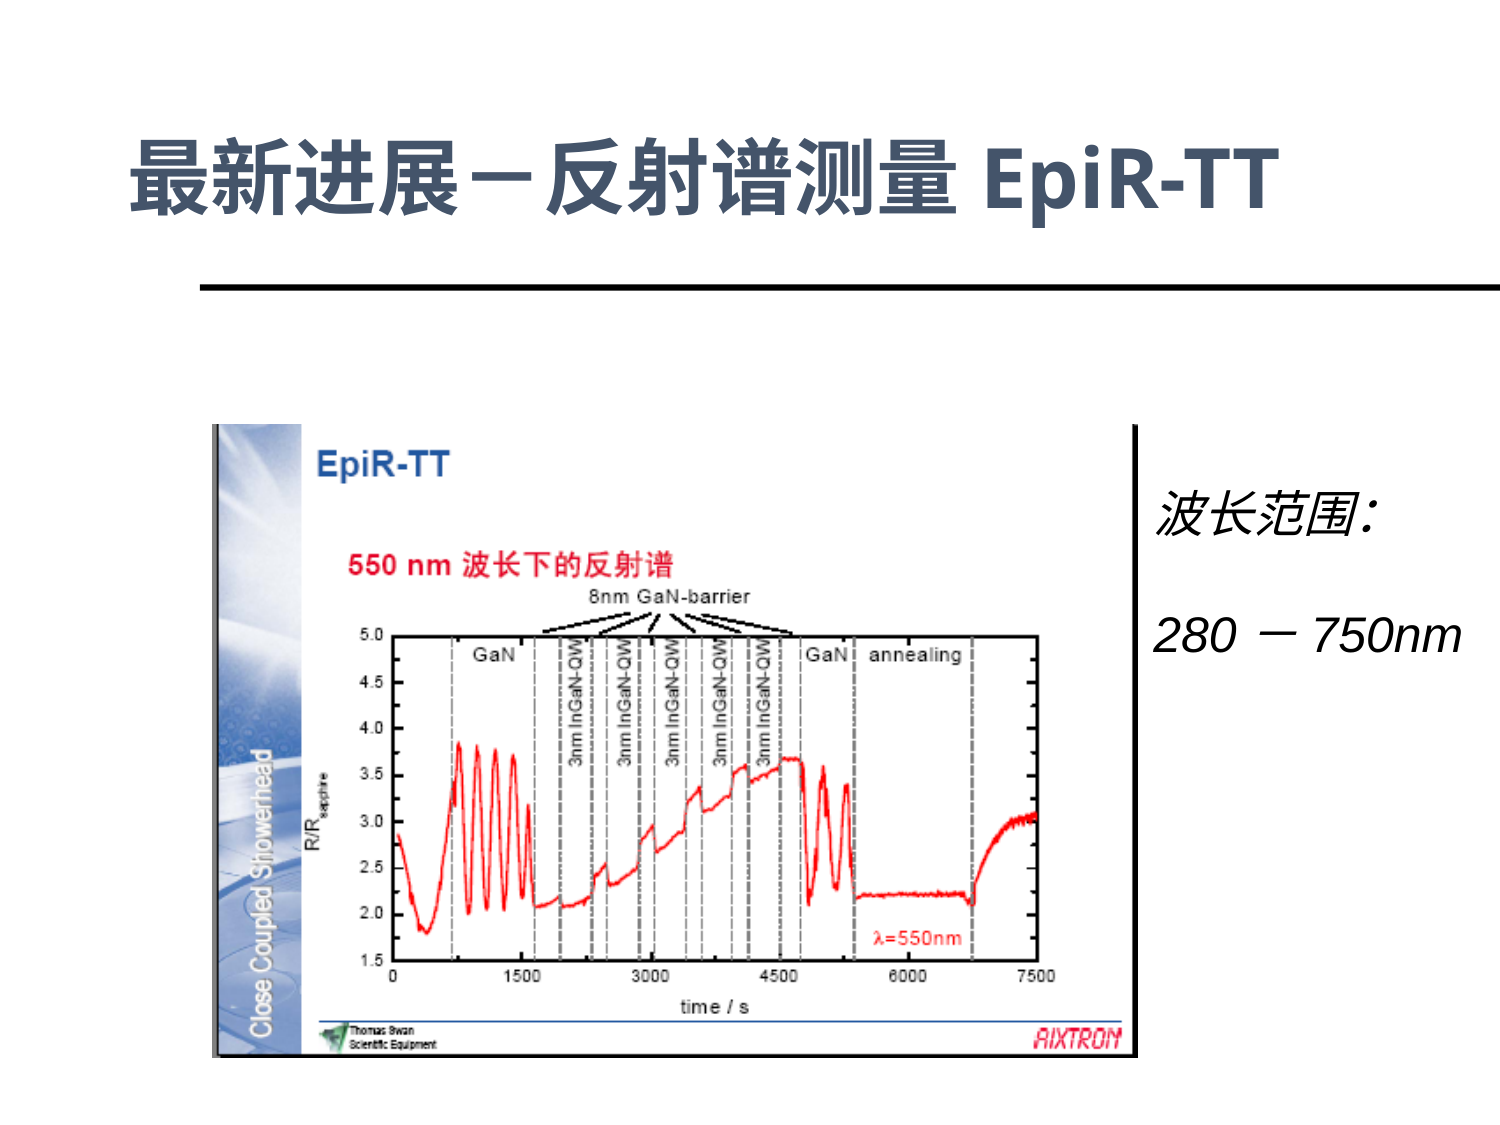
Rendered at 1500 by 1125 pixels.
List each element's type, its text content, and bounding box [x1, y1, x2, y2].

slide_number [1059, 1042, 1397, 1103]
title 最新进展－反射谱测量EpiR-TT [112, 99, 1388, 250]
text_box 波长范围： 280－750nm [1138, 474, 1479, 670]
picture [212, 424, 1138, 1059]
